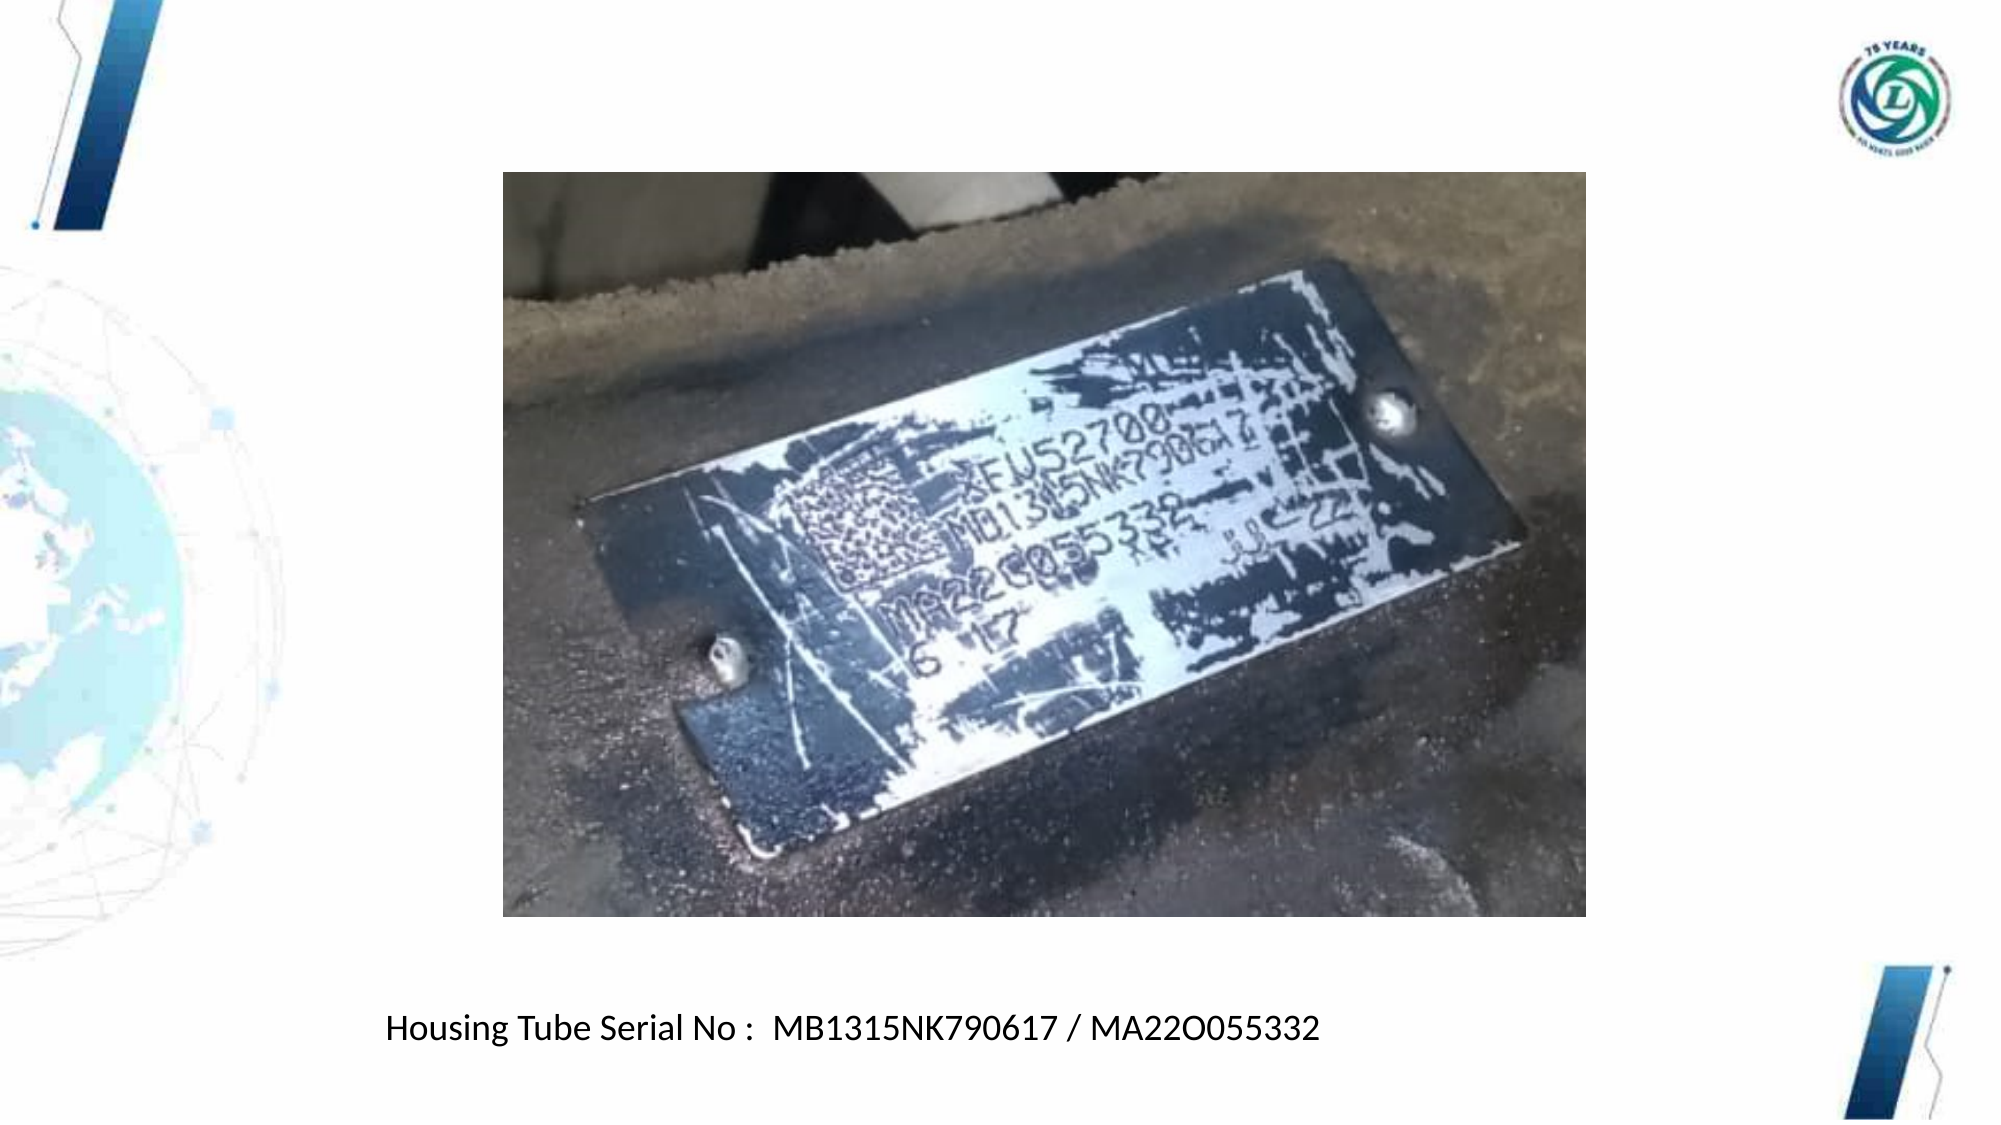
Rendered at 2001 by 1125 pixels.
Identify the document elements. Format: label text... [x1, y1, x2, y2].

text_box Housing Tube Serial No : MB1315NK790617 / MA22O055332 [385, 1002, 1514, 1048]
text_box [0, 0, 2000, 1120]
picture [503, 172, 1586, 918]
